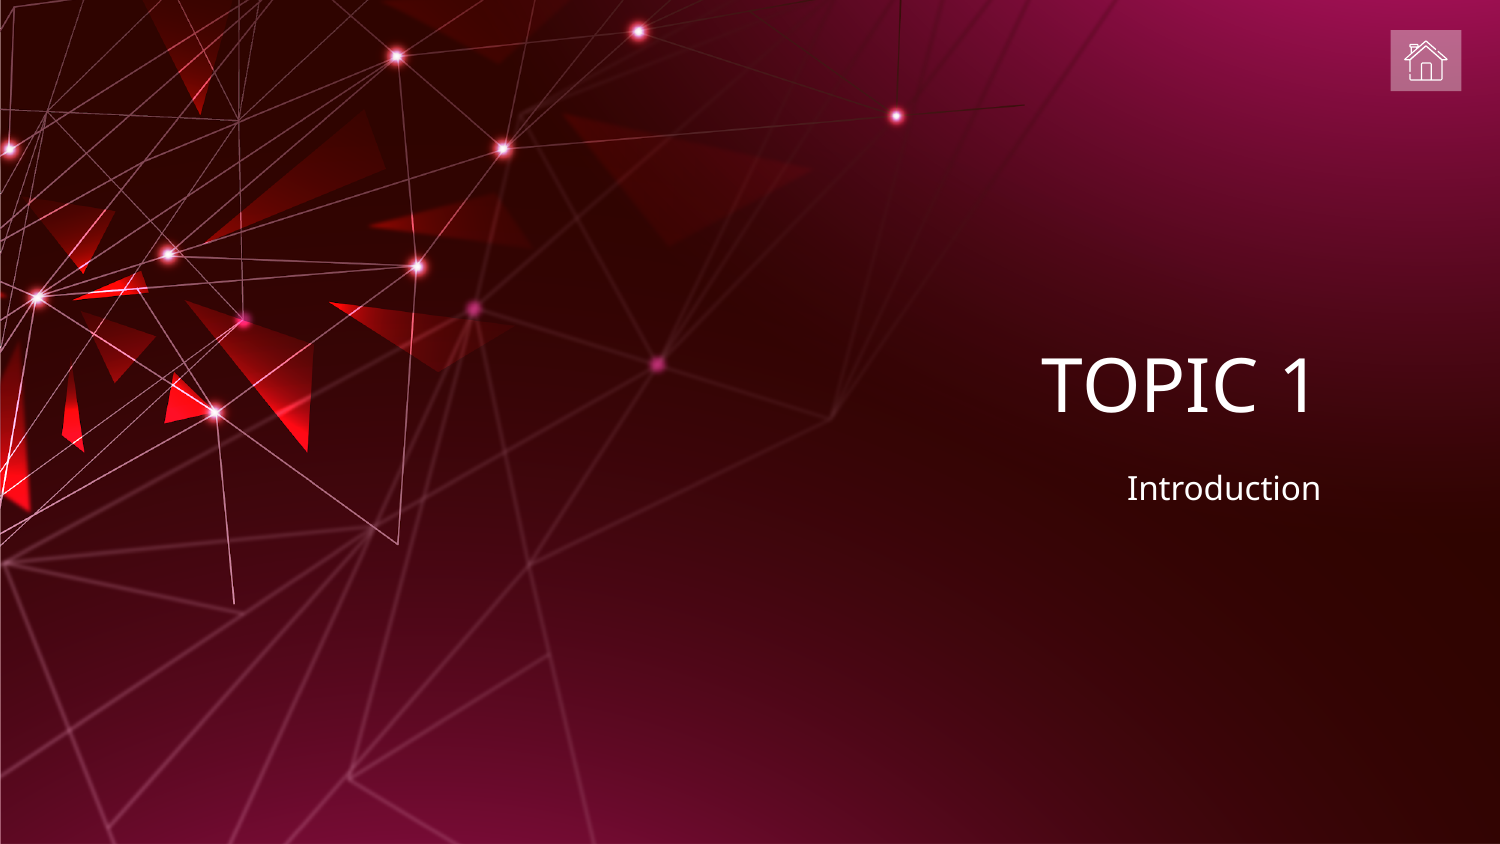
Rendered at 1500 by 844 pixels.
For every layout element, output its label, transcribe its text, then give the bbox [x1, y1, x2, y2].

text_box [1390, 29, 1462, 92]
picture [0, 0, 1500, 844]
title TOPIC 1 [739, 313, 1337, 452]
subtitle Introduction [845, 451, 1337, 604]
